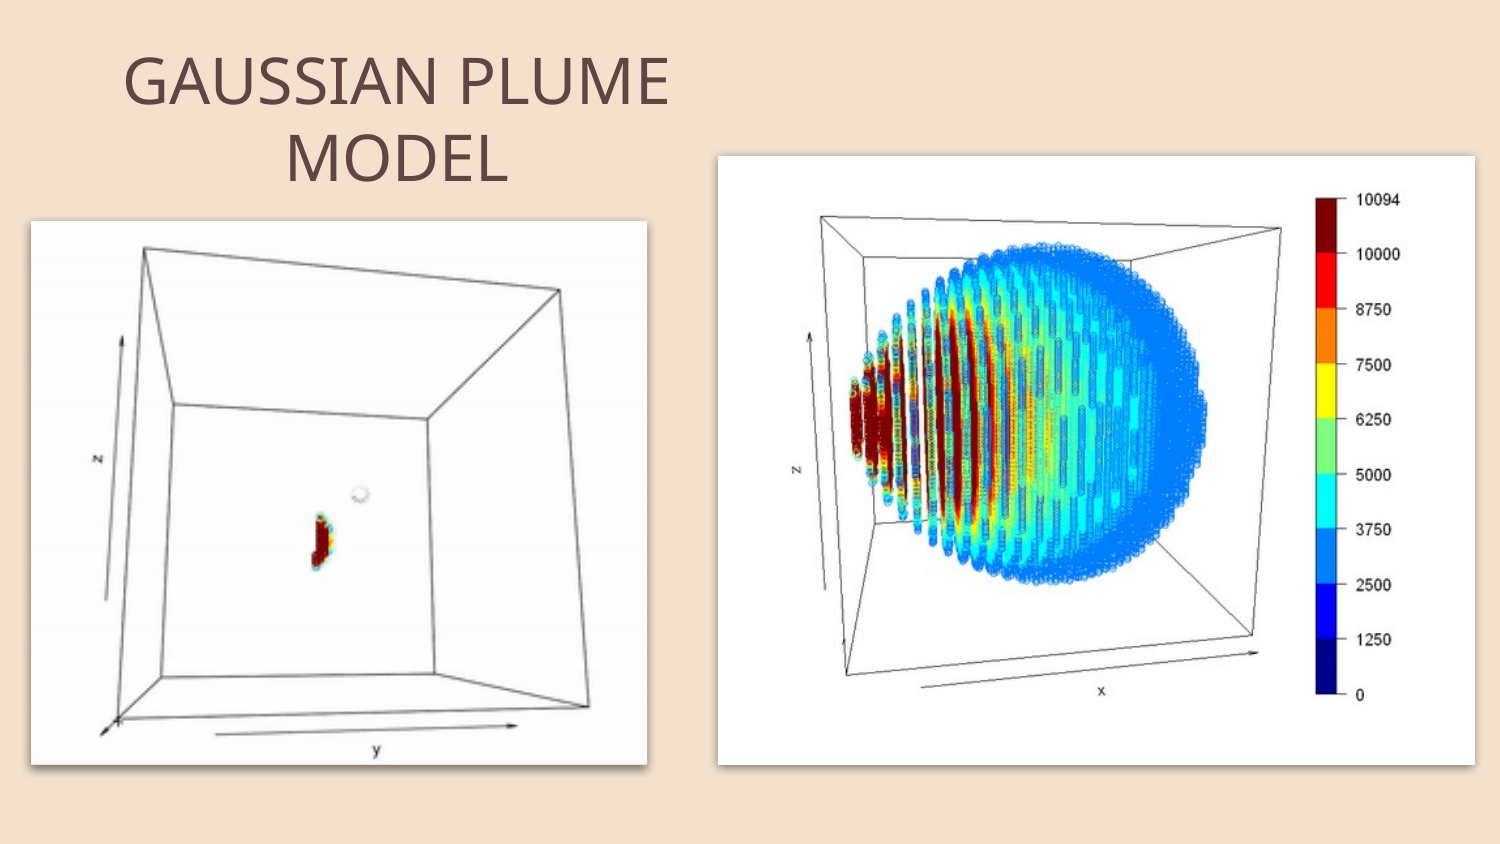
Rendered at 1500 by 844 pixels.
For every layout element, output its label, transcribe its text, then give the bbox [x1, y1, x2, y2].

picture [30, 221, 648, 765]
title GAUSSIAN PLUME MODEL [67, 24, 727, 222]
picture [718, 155, 1475, 765]
